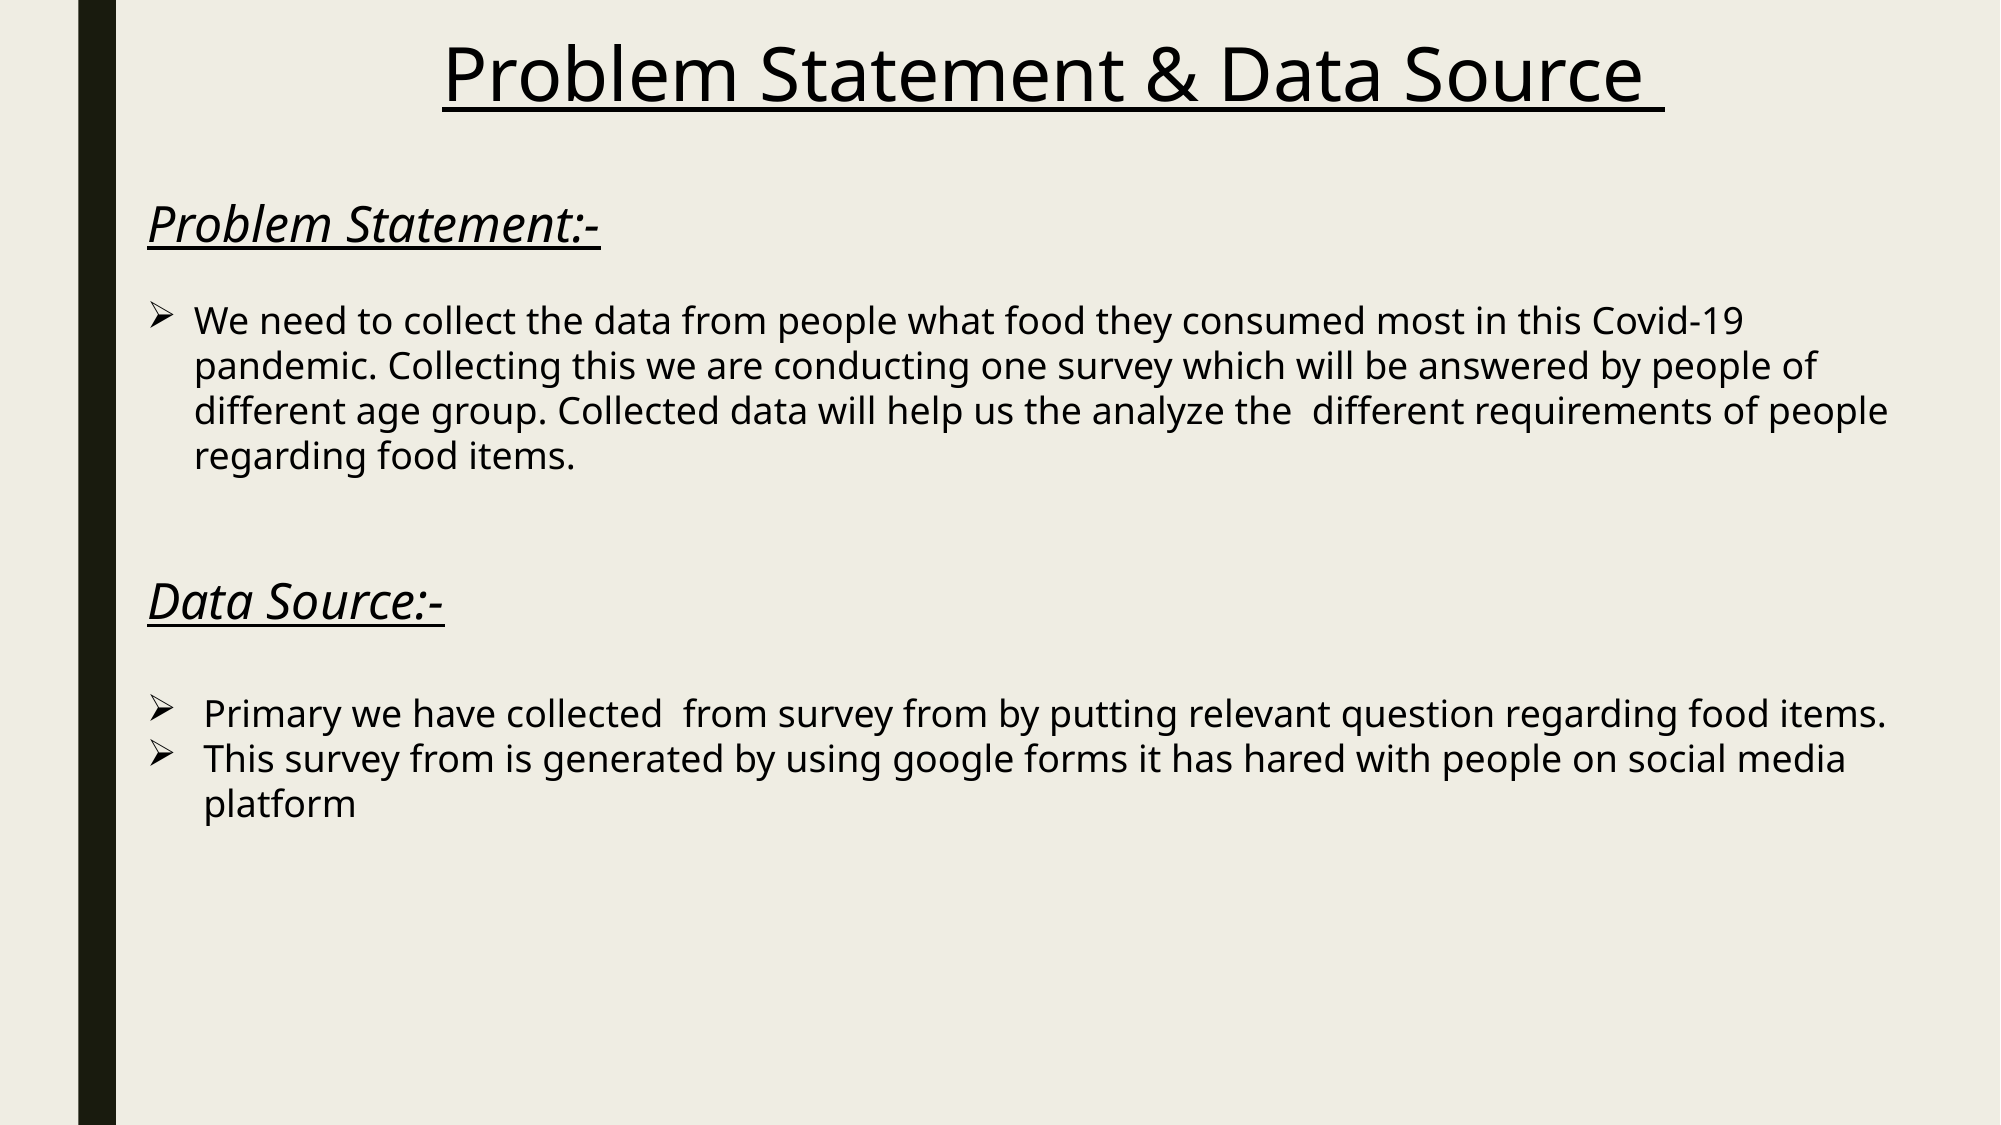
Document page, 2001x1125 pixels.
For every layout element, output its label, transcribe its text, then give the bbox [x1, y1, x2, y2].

text_box Problem Statement & Data Source [120, 19, 1987, 124]
text_box Data Source:- Primary we have collected from survey from by putting relevant question regarding food items. This survey from is generated by using google forms it has hared with people on social media platform [132, 562, 1927, 968]
text_box Problem Statement:- We need to collect the data from people what food they consumed most in this Covid-19 pandemic. Collecting this we are conducting one survey which will be answered by people of different age group. Collected data will help us the analyze the different requirements of people regarding food items. [132, 184, 1927, 485]
